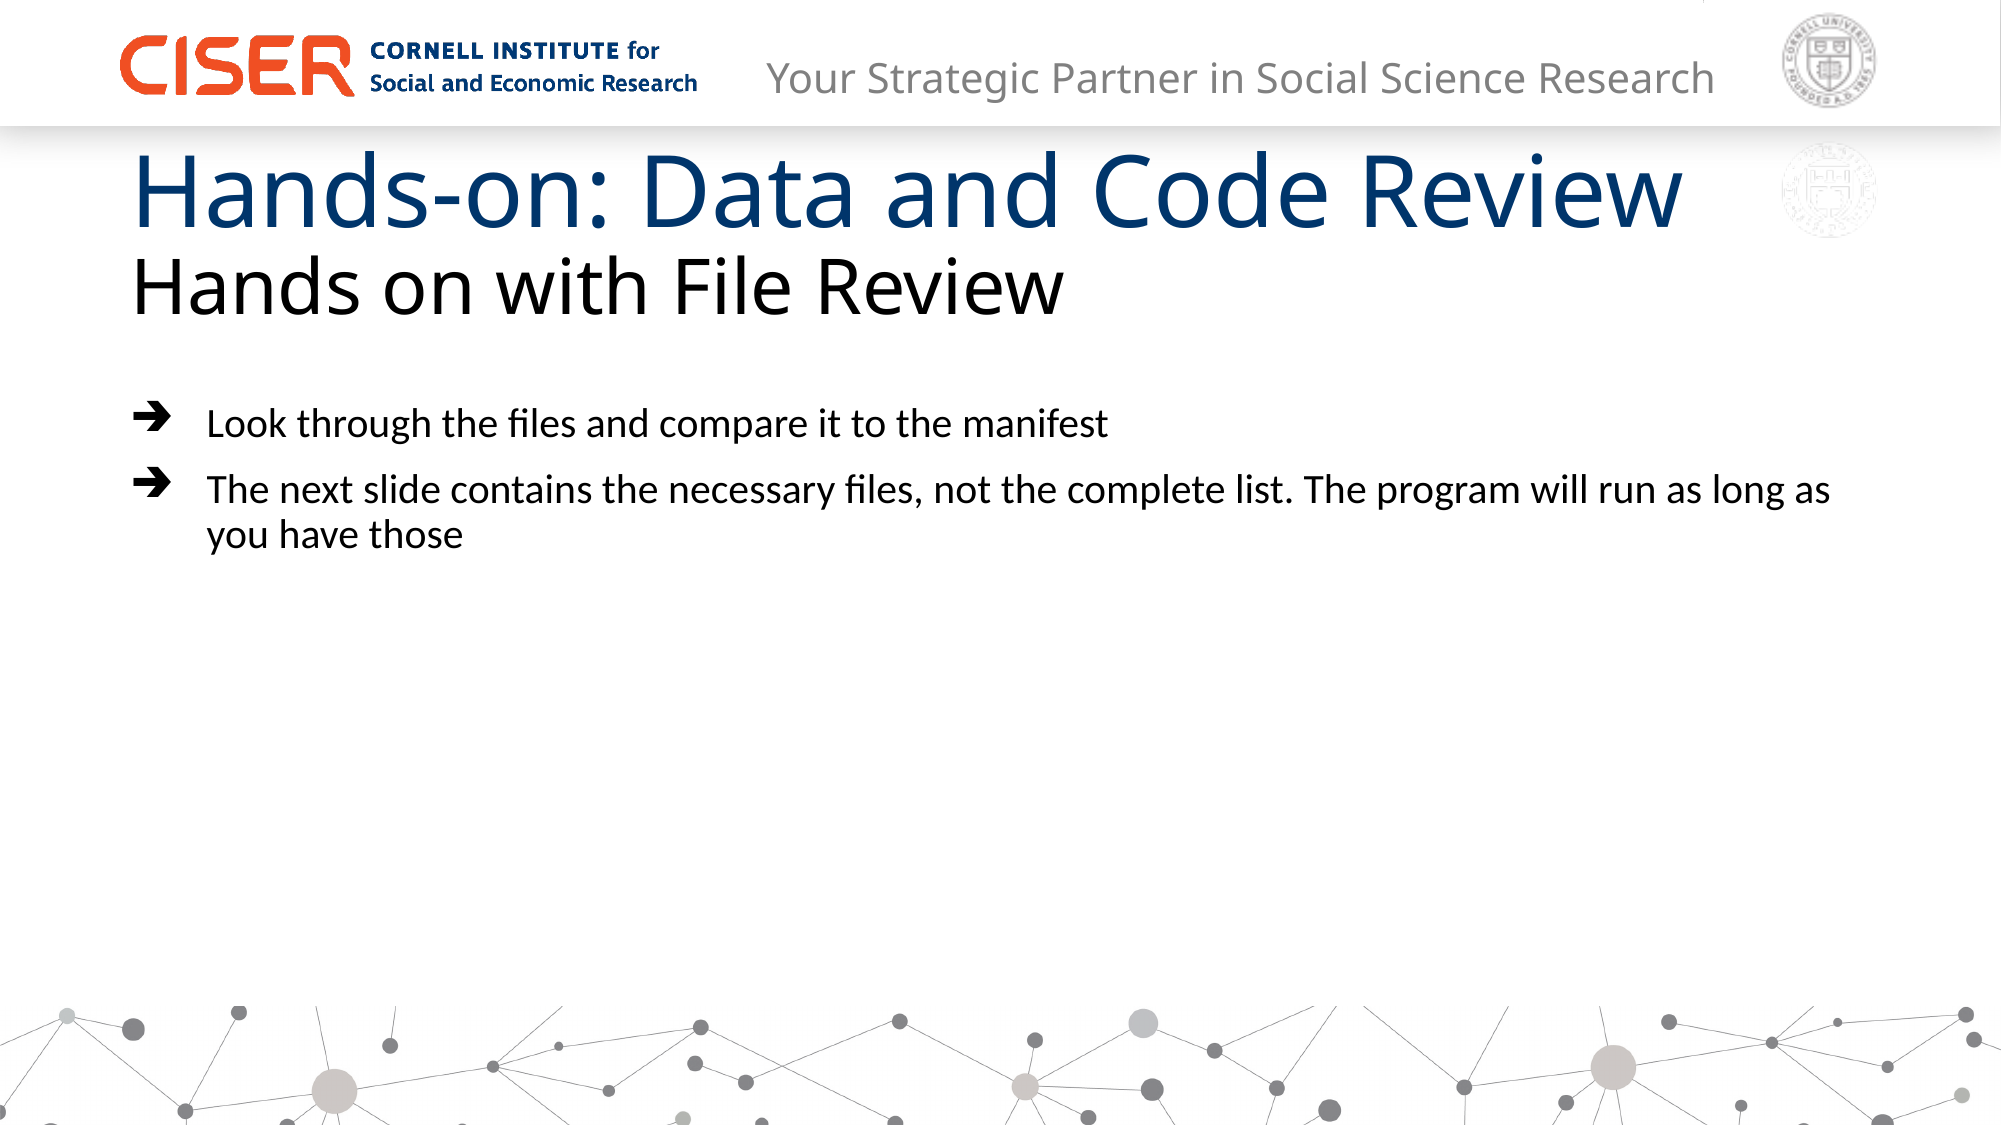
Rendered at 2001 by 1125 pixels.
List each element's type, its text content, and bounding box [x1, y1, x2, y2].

text_box Hands-on: Data and Code Review Hands on with File Review [115, 133, 1869, 351]
text_box Data readme [0, 1006, 2001, 1125]
list Look through the files and compare it to the manifest The next slide contains the necessary files, not the complete list. The program will run as long as you have those [115, 394, 1872, 1055]
picture [53, 0, 763, 170]
